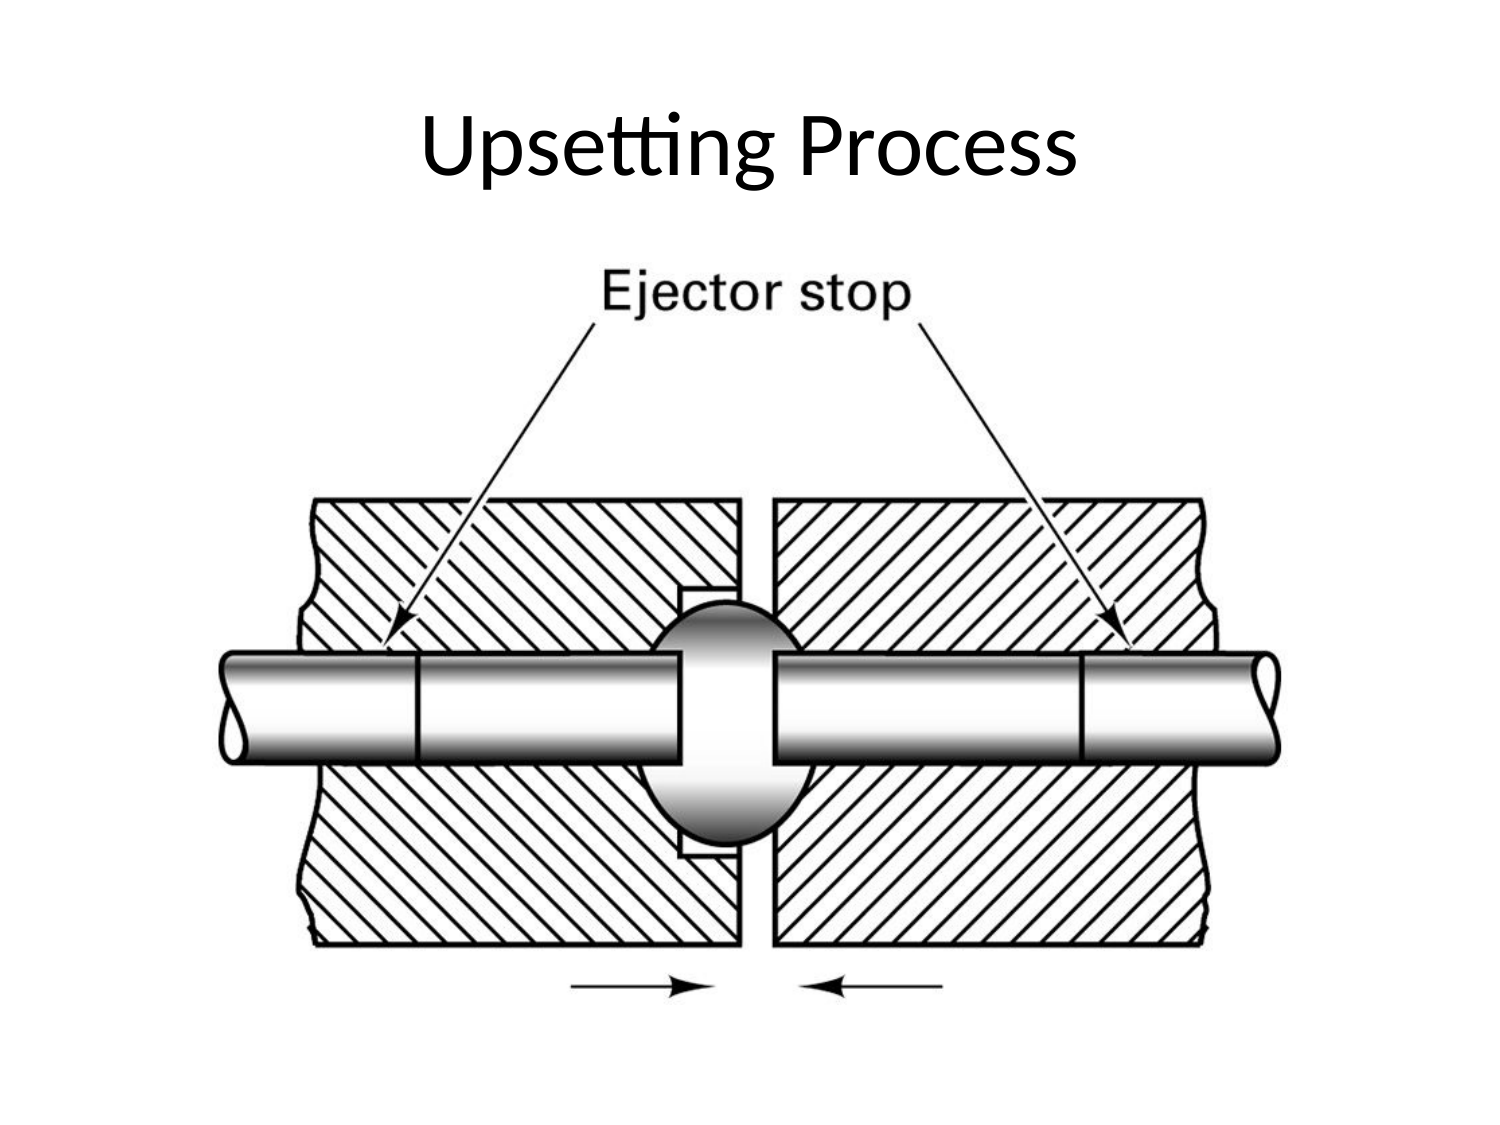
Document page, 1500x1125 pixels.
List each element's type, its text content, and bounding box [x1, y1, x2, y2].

title Upsetting Process [75, 45, 1425, 233]
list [211, 262, 1289, 1006]
